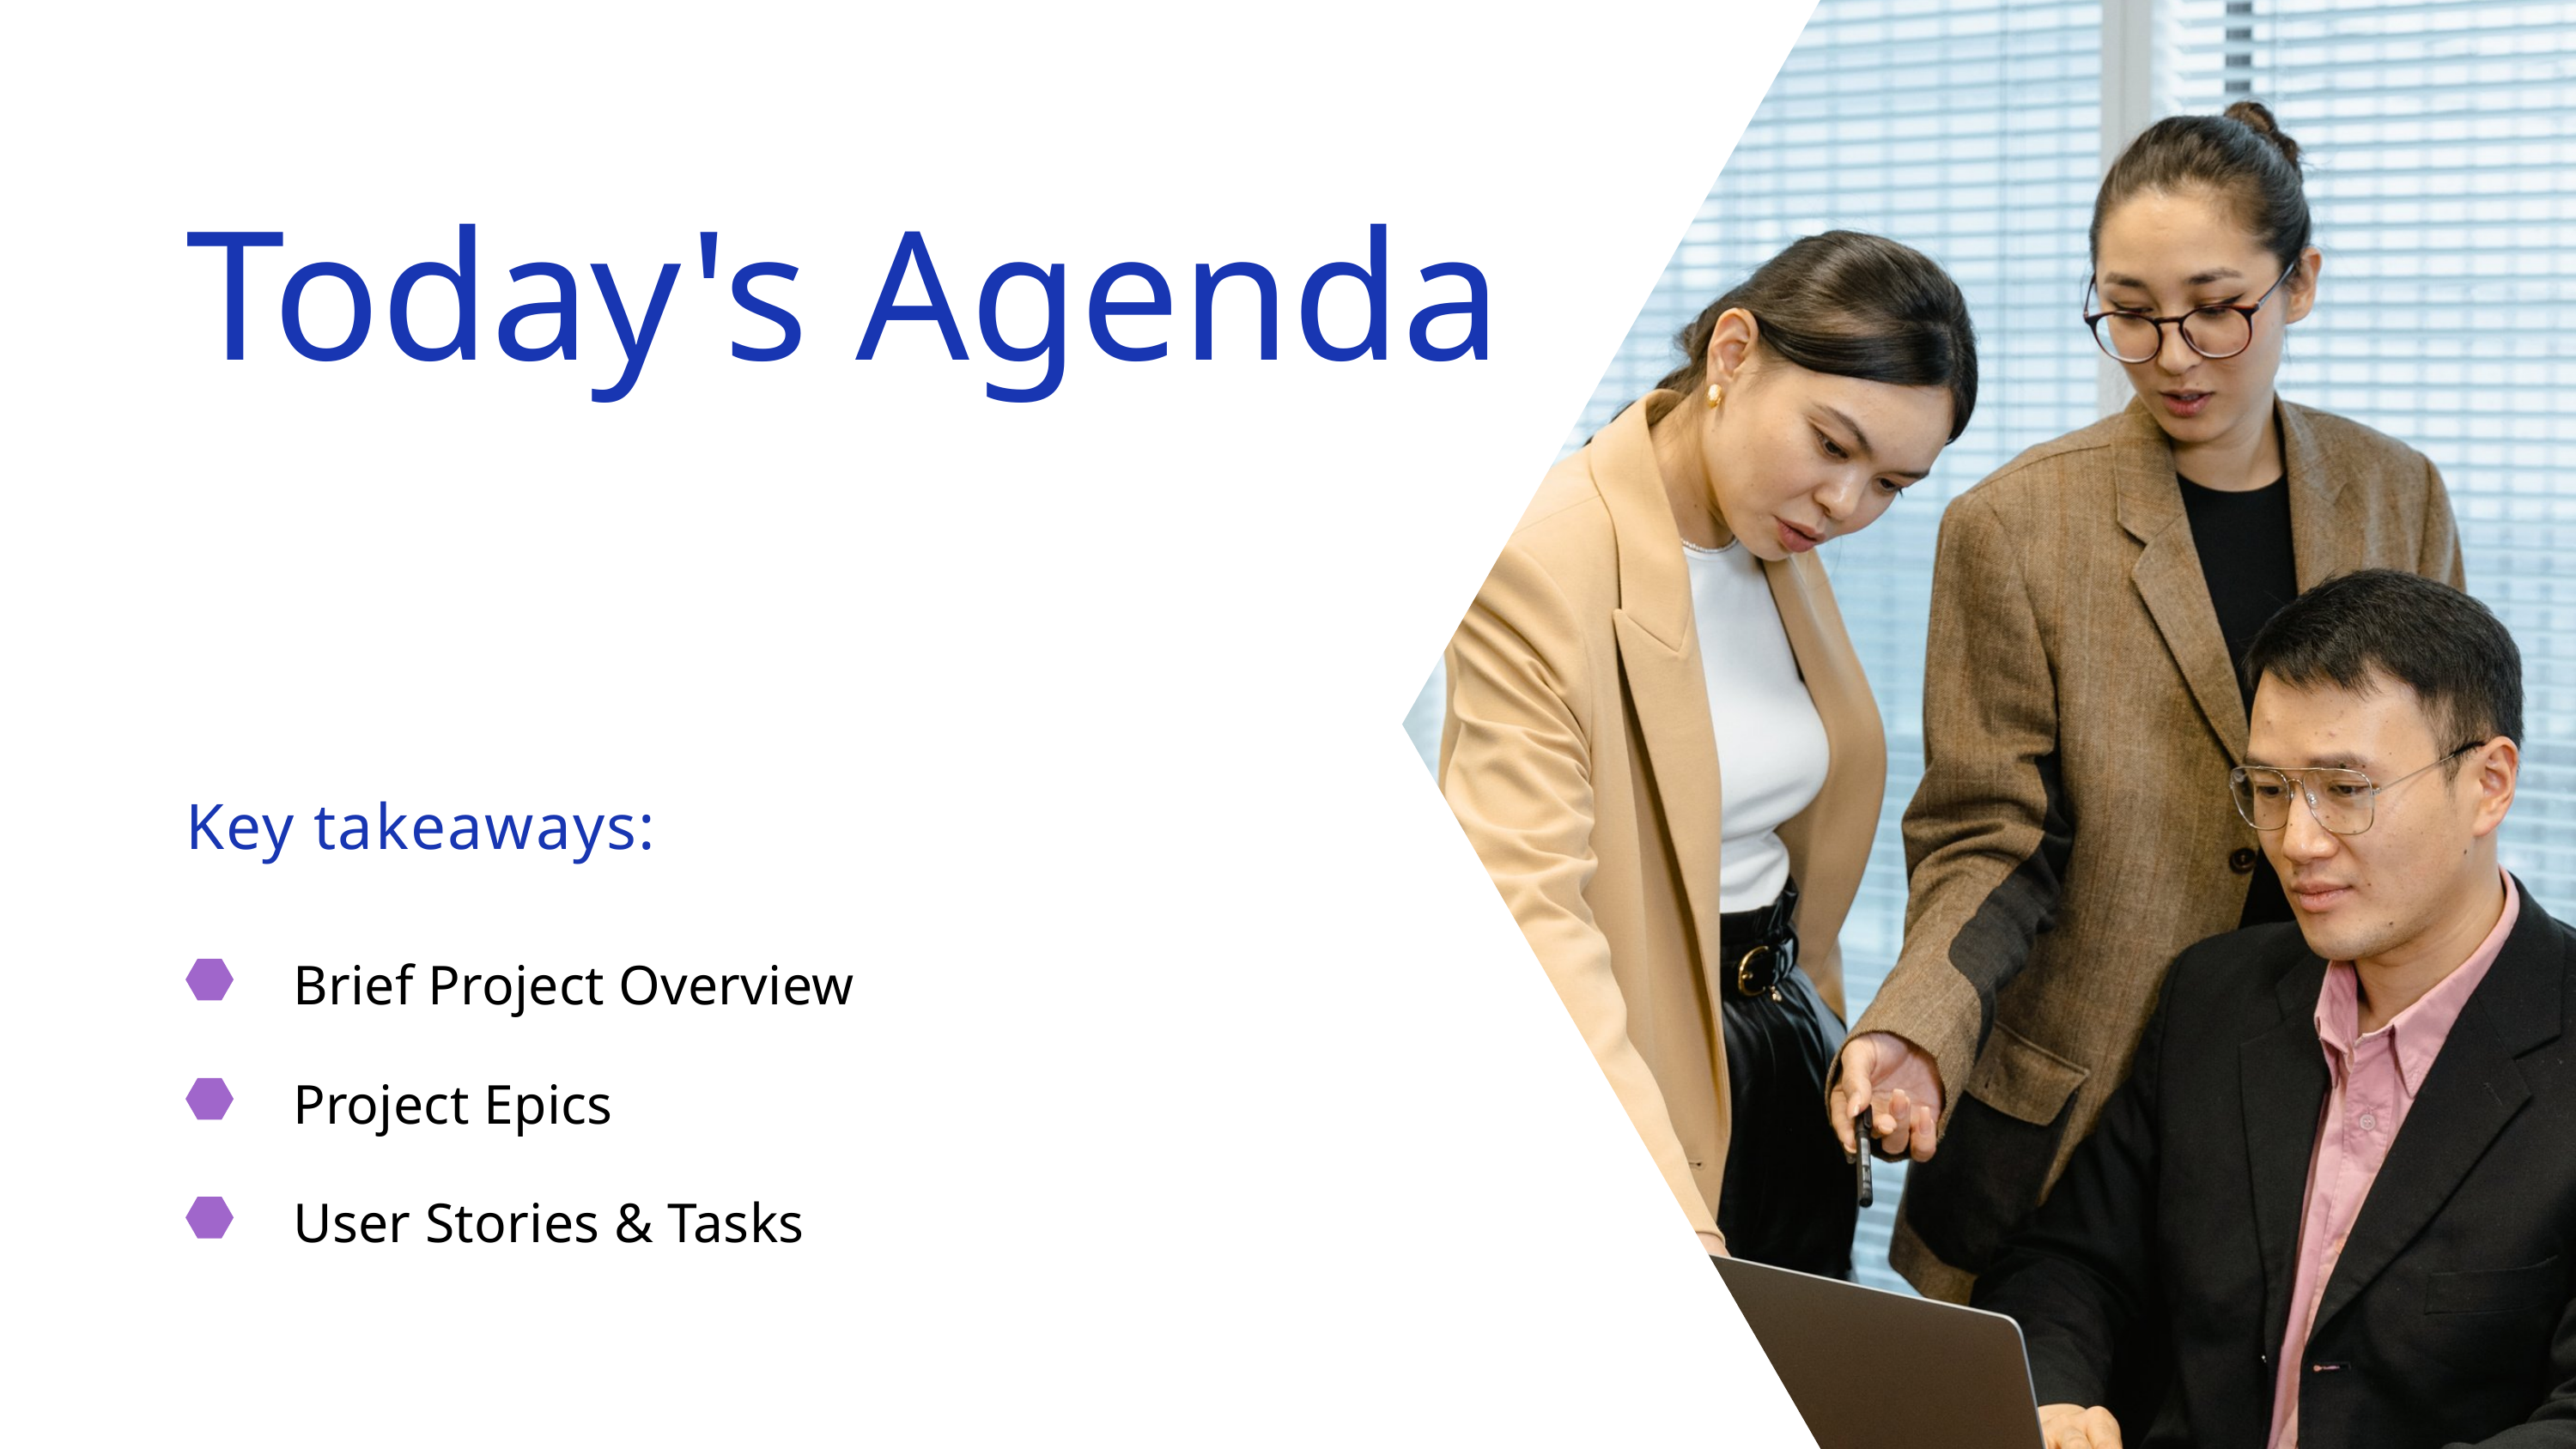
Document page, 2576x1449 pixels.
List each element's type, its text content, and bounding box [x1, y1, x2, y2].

text_box Today's Agenda [185, 198, 1396, 396]
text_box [185, 1066, 1109, 1131]
text_box Key takeaways: [185, 786, 1109, 863]
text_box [1401, 0, 2576, 1449]
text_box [185, 1185, 1109, 1250]
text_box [185, 947, 1109, 1012]
